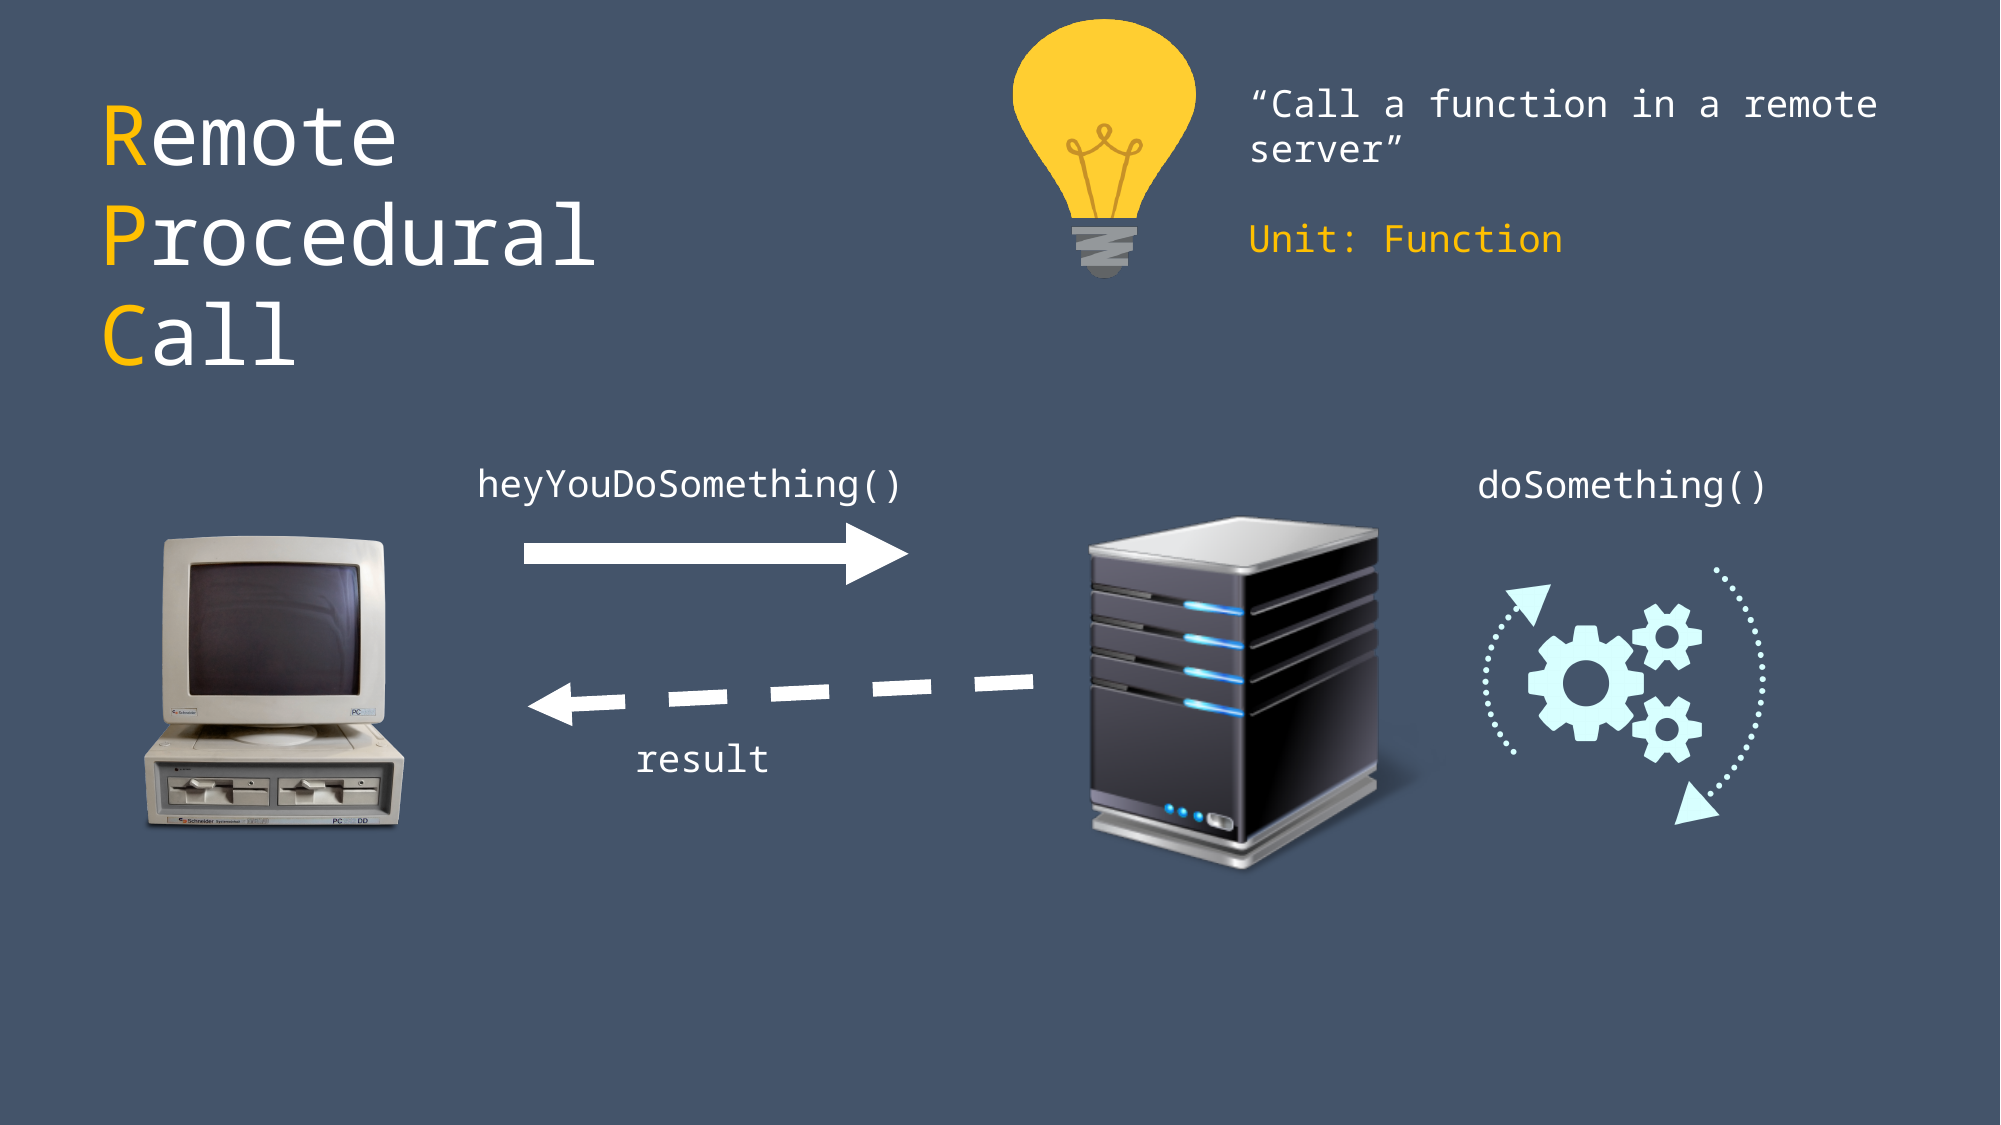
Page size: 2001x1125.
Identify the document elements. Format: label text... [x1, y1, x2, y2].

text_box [527, 681, 1034, 707]
text_box Remote Procedural Call [84, 75, 894, 390]
text_box result [620, 727, 786, 787]
picture [957, 10, 1251, 287]
text_box “Call a function in a remote server” Unit: Function [1251, 72, 1894, 268]
text_box heyYouDoSomething() [462, 452, 920, 513]
picture [126, 519, 416, 843]
picture [1055, 487, 1828, 879]
text_box doSomething() [1462, 454, 1785, 514]
